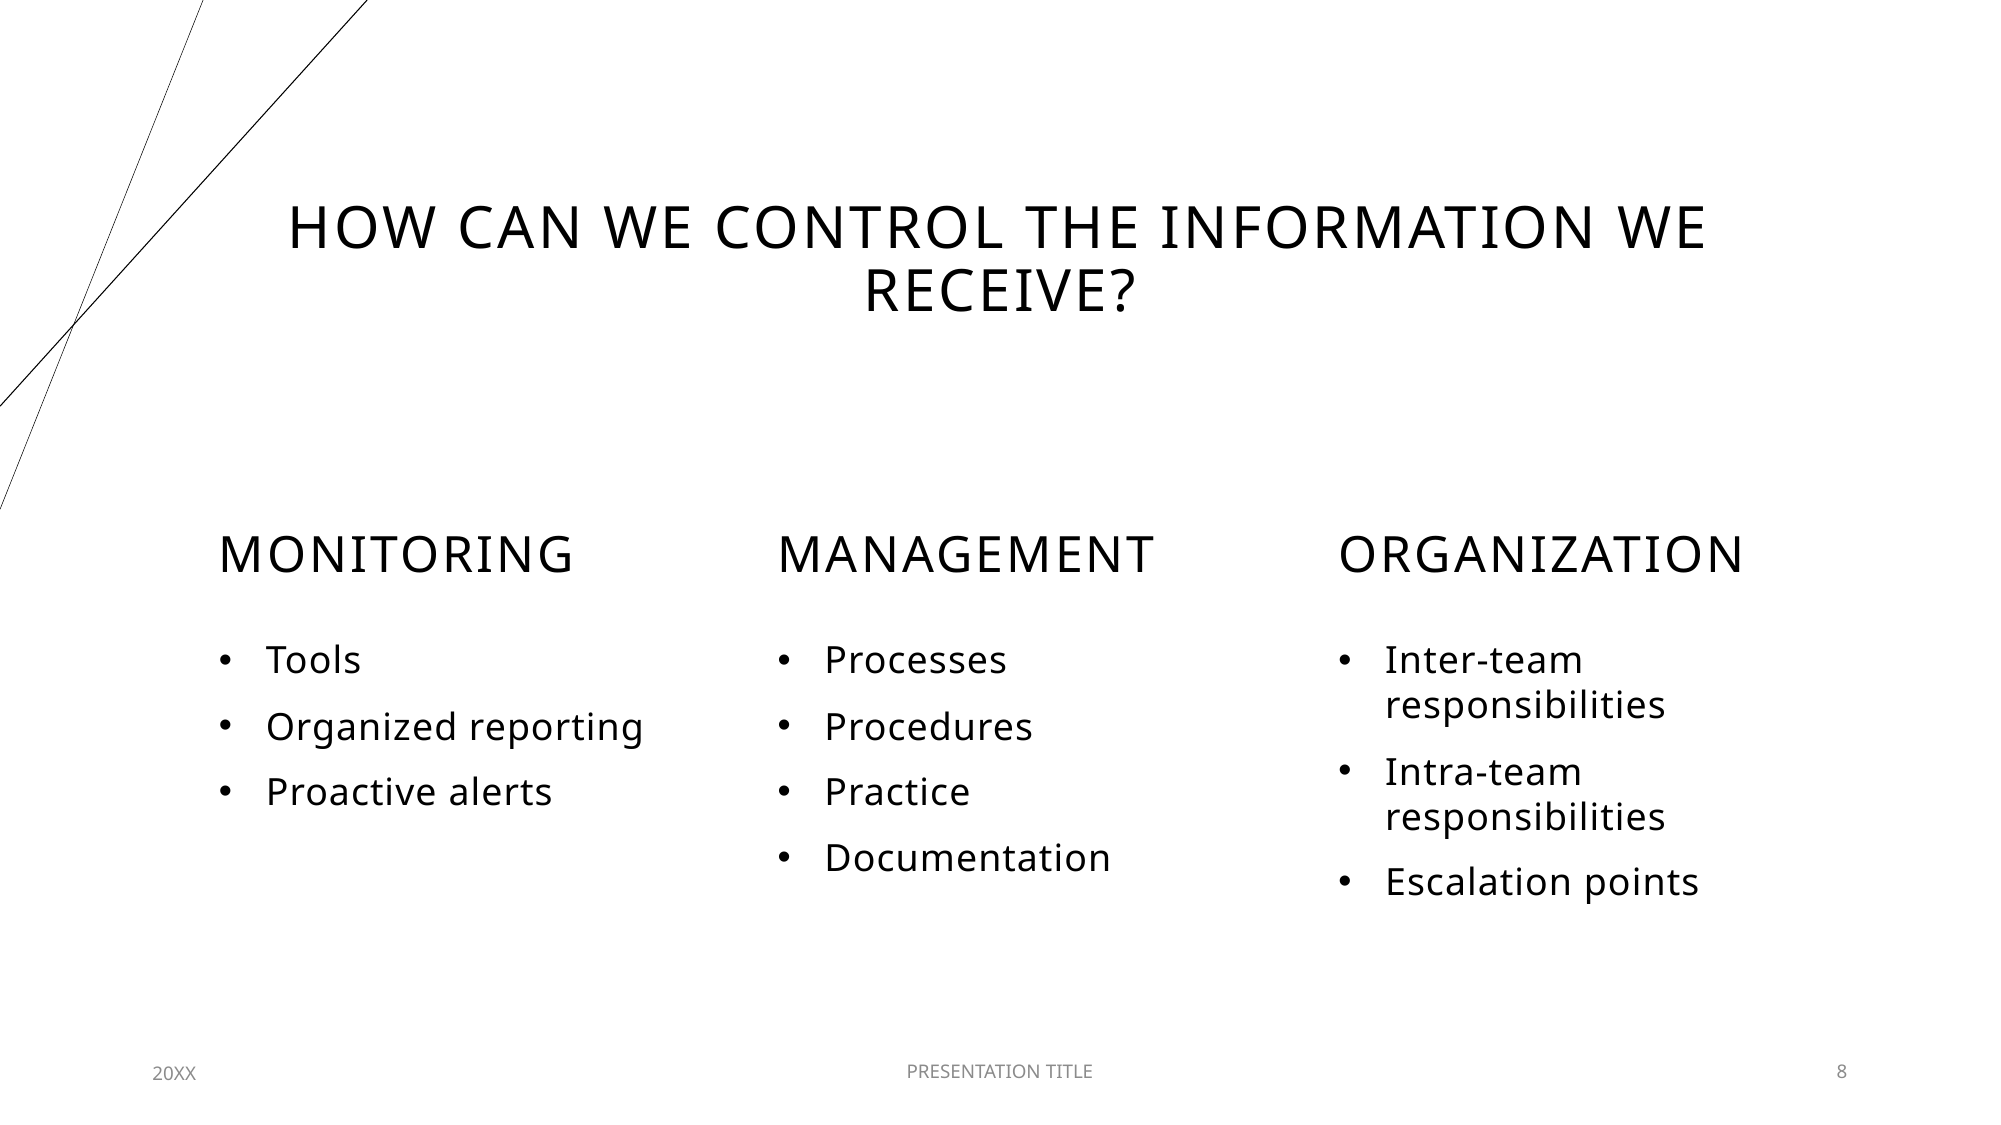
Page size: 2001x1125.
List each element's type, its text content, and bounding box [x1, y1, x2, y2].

list MANAGEMENT [762, 455, 1238, 591]
list Inter-team responsibilities Intra-team responsibilities Escalation points [1323, 629, 1797, 957]
title How can we control the information we receive? [170, 152, 1830, 370]
footer PRESENTATION TITLE [662, 1042, 1338, 1103]
slide_number 8 [1412, 1042, 1863, 1103]
list MONITORING [203, 455, 677, 591]
list Tools Organized reporting Proactive alerts [203, 629, 677, 957]
list ORGANIZATION [1323, 455, 1797, 591]
list Processes Procedures Practice Documentation [762, 629, 1238, 957]
slide_number 20XX [137, 1042, 588, 1103]
